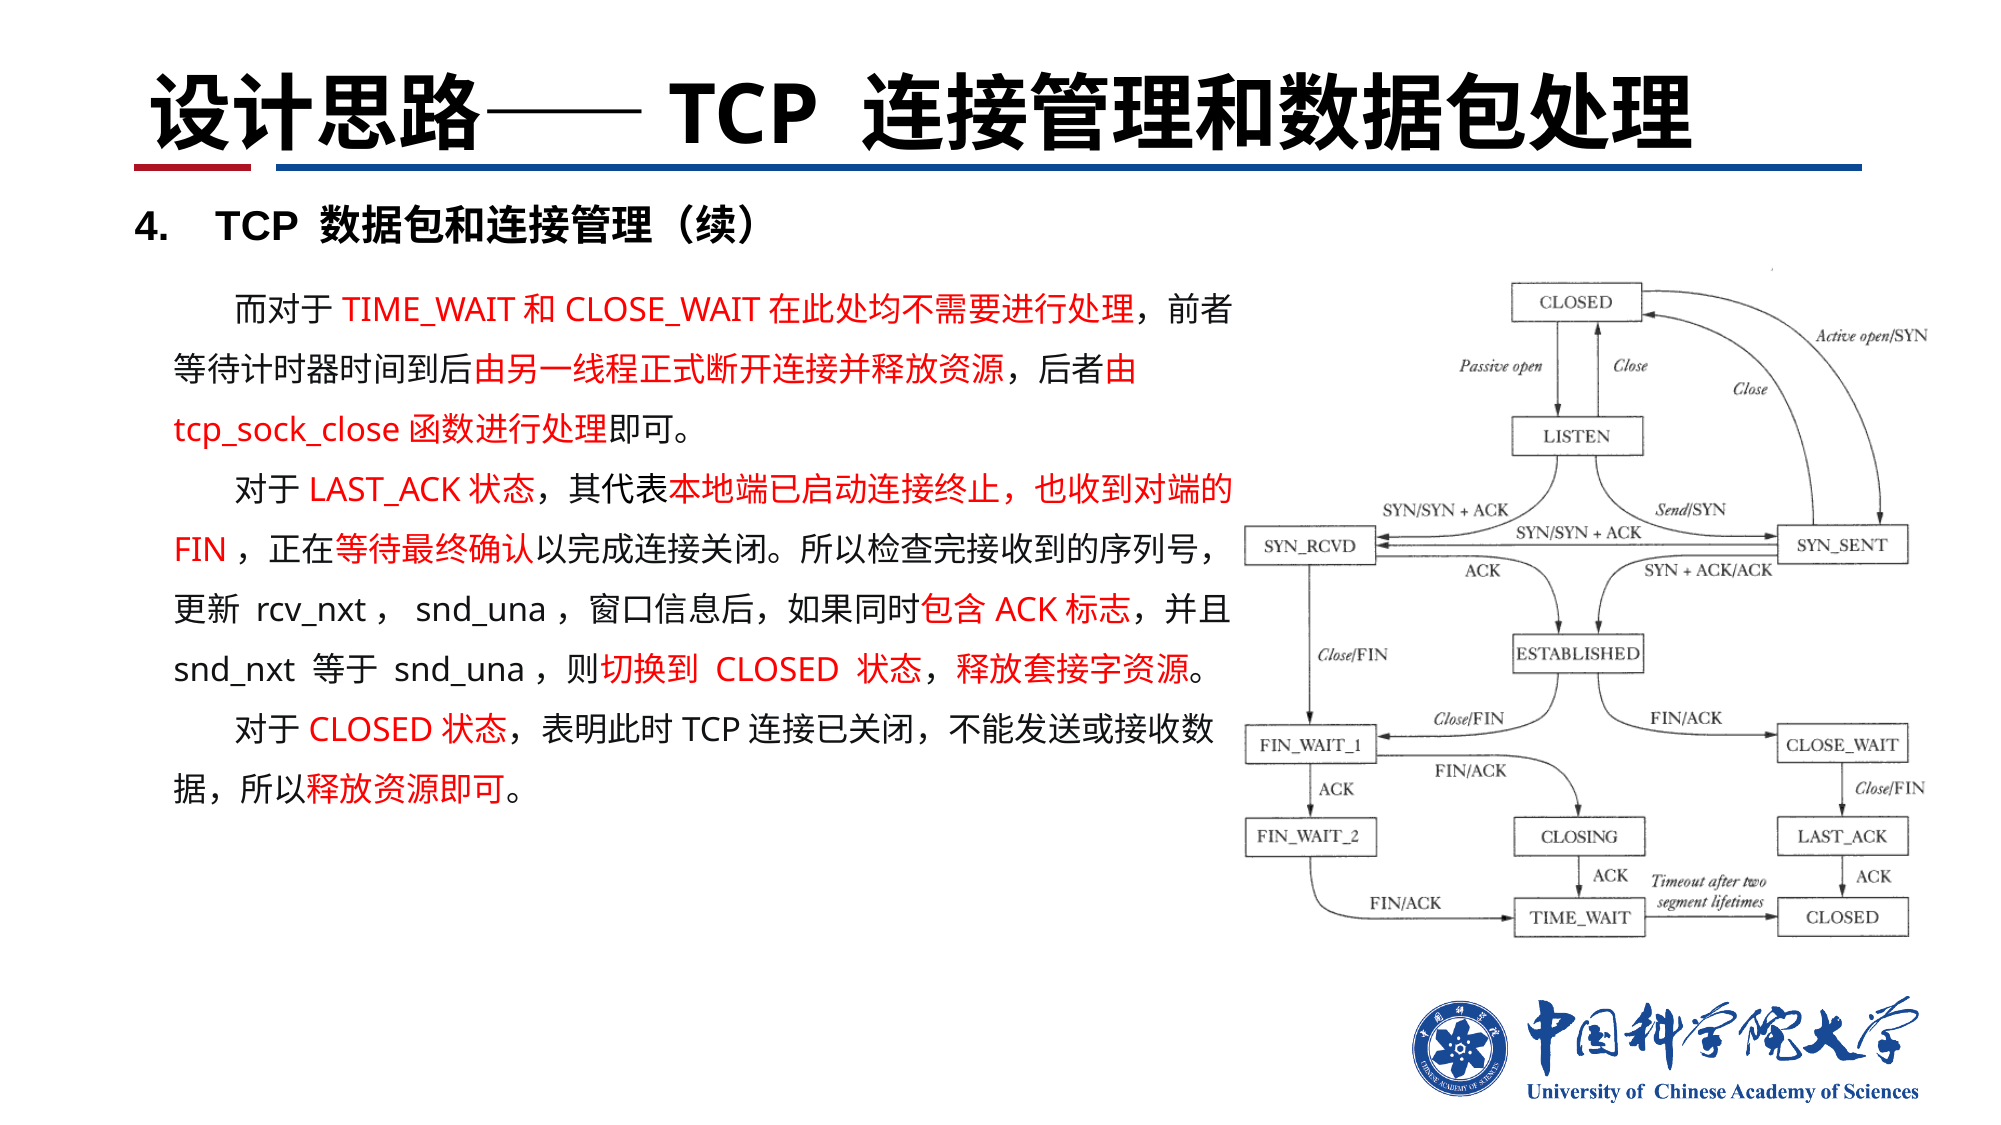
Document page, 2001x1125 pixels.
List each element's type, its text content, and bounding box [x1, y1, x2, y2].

title 设计思路——TCP 连接管理和数据包处理 [133, 0, 1863, 168]
picture [1412, 996, 1919, 1103]
text_box 而对于TIME_WAIT和CLOSE_WAIT在此处均不需要进行处理，前者等待计时器时间到后由另一线程正式断开连接并释放资源，后者由tcp_sock_close函数进行处理即可。 对于LAST_ACK状态，其代表本地端已启动连接终止，也收到对端的FIN，正在等待最终确认以完成连接关闭。所以检查完接收到的序列号，更新 rcv_nxt，snd_una，窗口信息后，如果同时包含ACK标志，并且 snd_nxt 等于 snd_una，则切换到 CLOSED 状态，释放套接字资源。 对于CLOSED状态，表明此时TCP连接已关闭，不能发送或接收数据，所以释放资源即可。 [159, 261, 1226, 875]
picture [1226, 257, 1960, 964]
text_box 4. TCP 数据包和连接管理（续） [119, 191, 886, 257]
